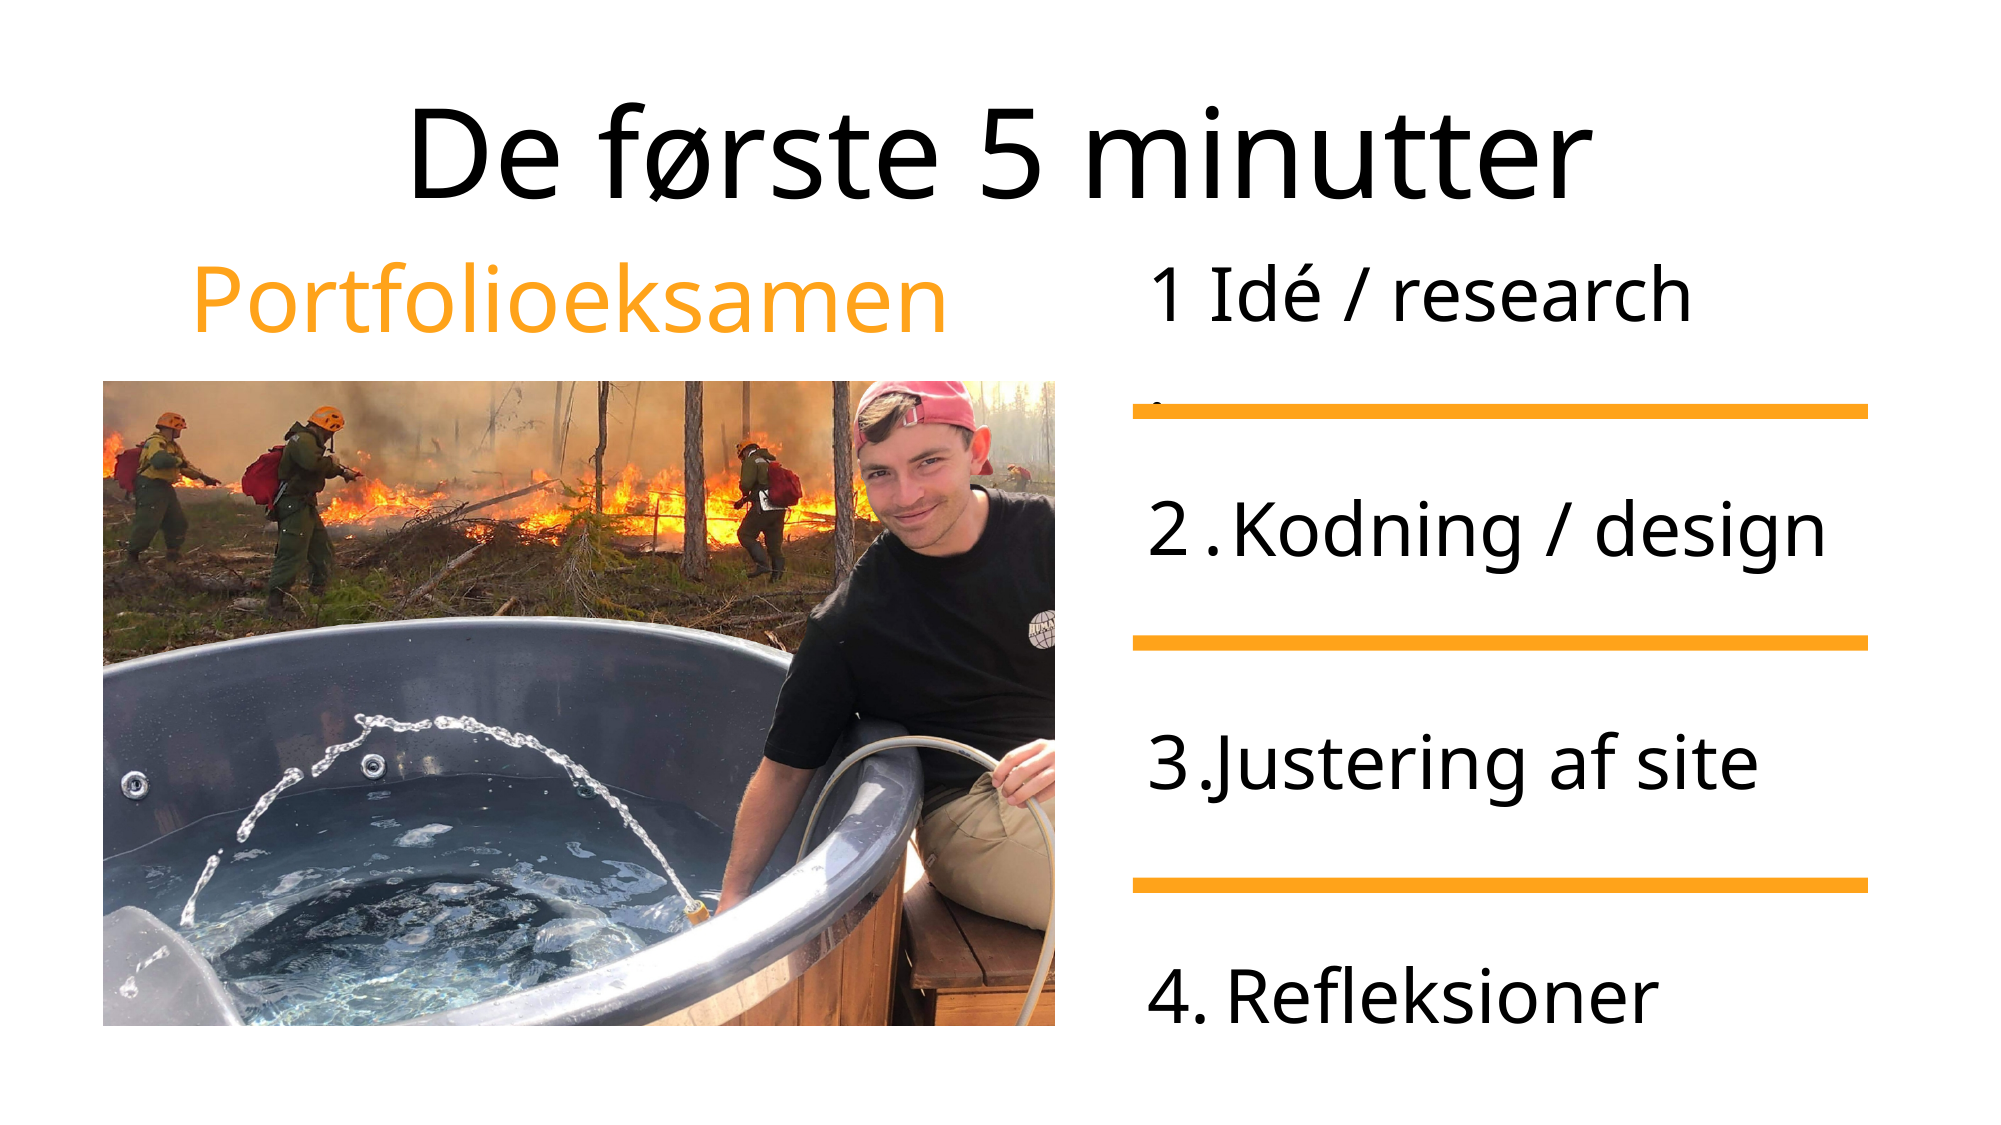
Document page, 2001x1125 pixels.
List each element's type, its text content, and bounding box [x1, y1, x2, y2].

text_box De første 5 minutter [334, 66, 1666, 232]
picture [103, 381, 1055, 1026]
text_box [1132, 940, 1814, 1047]
text_box Portfolioeksamen [141, 233, 1000, 358]
text_box [1132, 403, 1869, 420]
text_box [1132, 707, 1883, 814]
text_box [1132, 239, 1800, 346]
text_box [1132, 877, 1869, 894]
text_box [1132, 472, 1869, 581]
text_box [1132, 634, 1869, 652]
